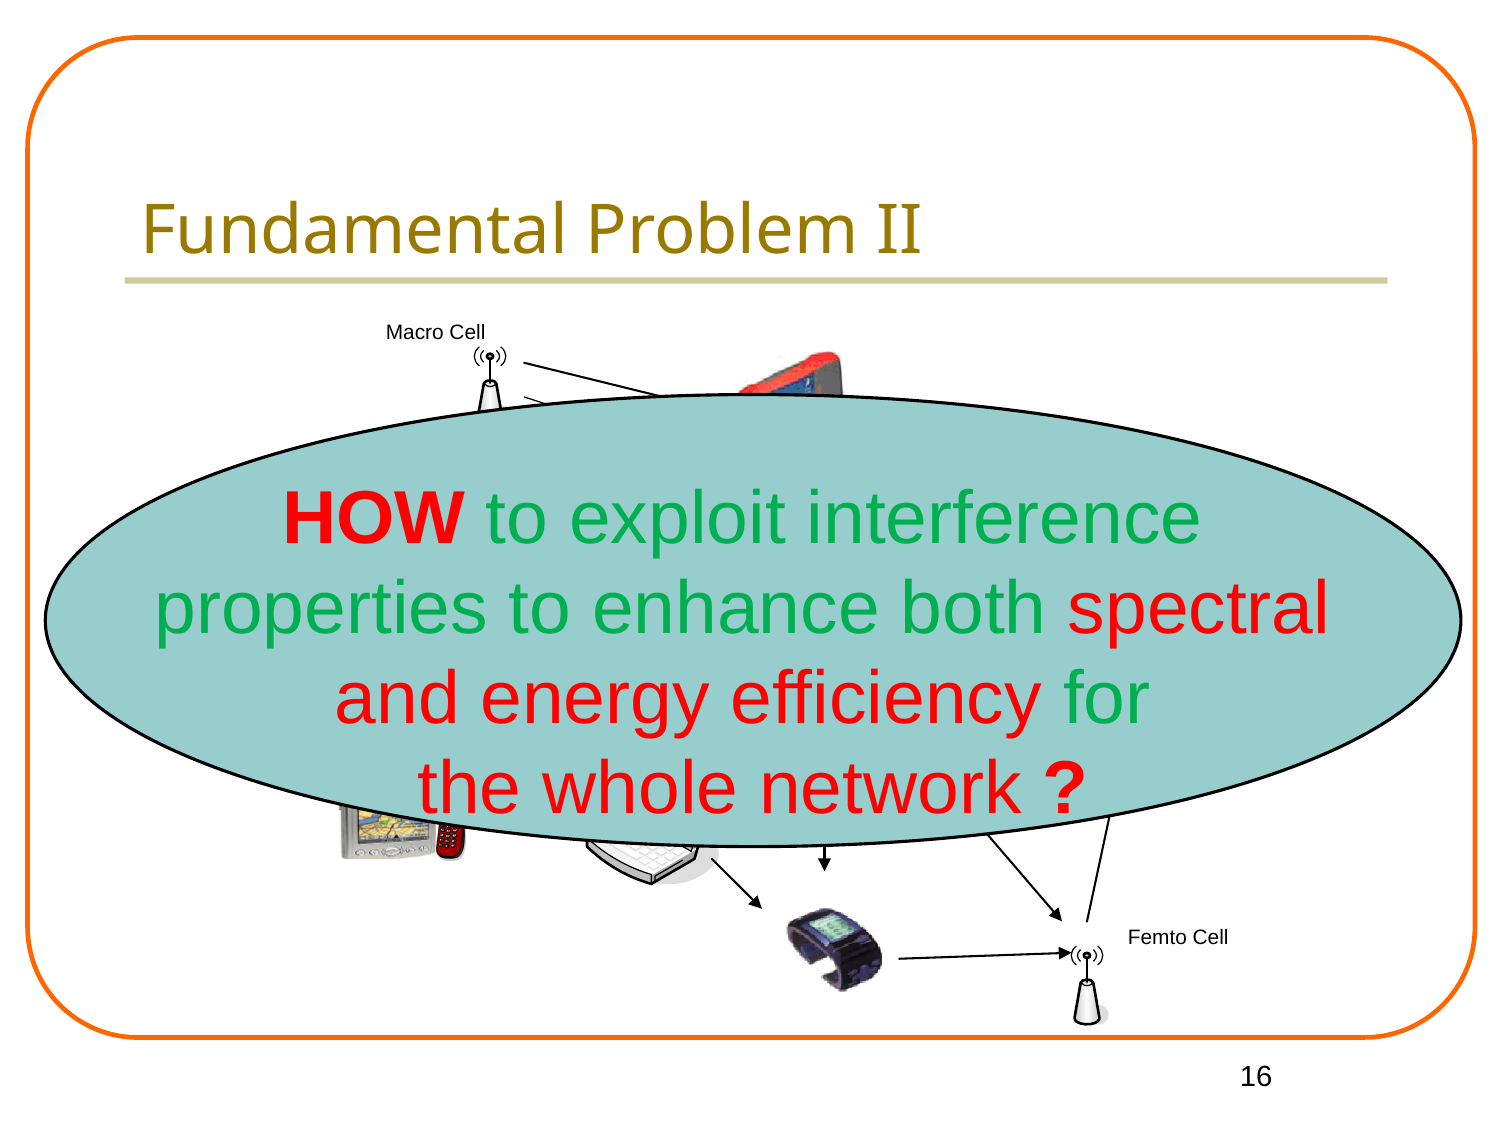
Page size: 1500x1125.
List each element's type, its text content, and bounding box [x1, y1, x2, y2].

text_box HOW to exploit interference properties to enhance both spectral and energy efficiency for the whole network ? [1288, 472, 1461, 769]
slide_number 16 [1124, 1049, 1388, 1125]
text_box HOW to exploit interference properties to enhance both spectral and energy efficiency for the whole network ? [45, 441, 321, 800]
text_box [326, 303, 1285, 1055]
title Fundamental Problem II [125, 87, 1388, 275]
